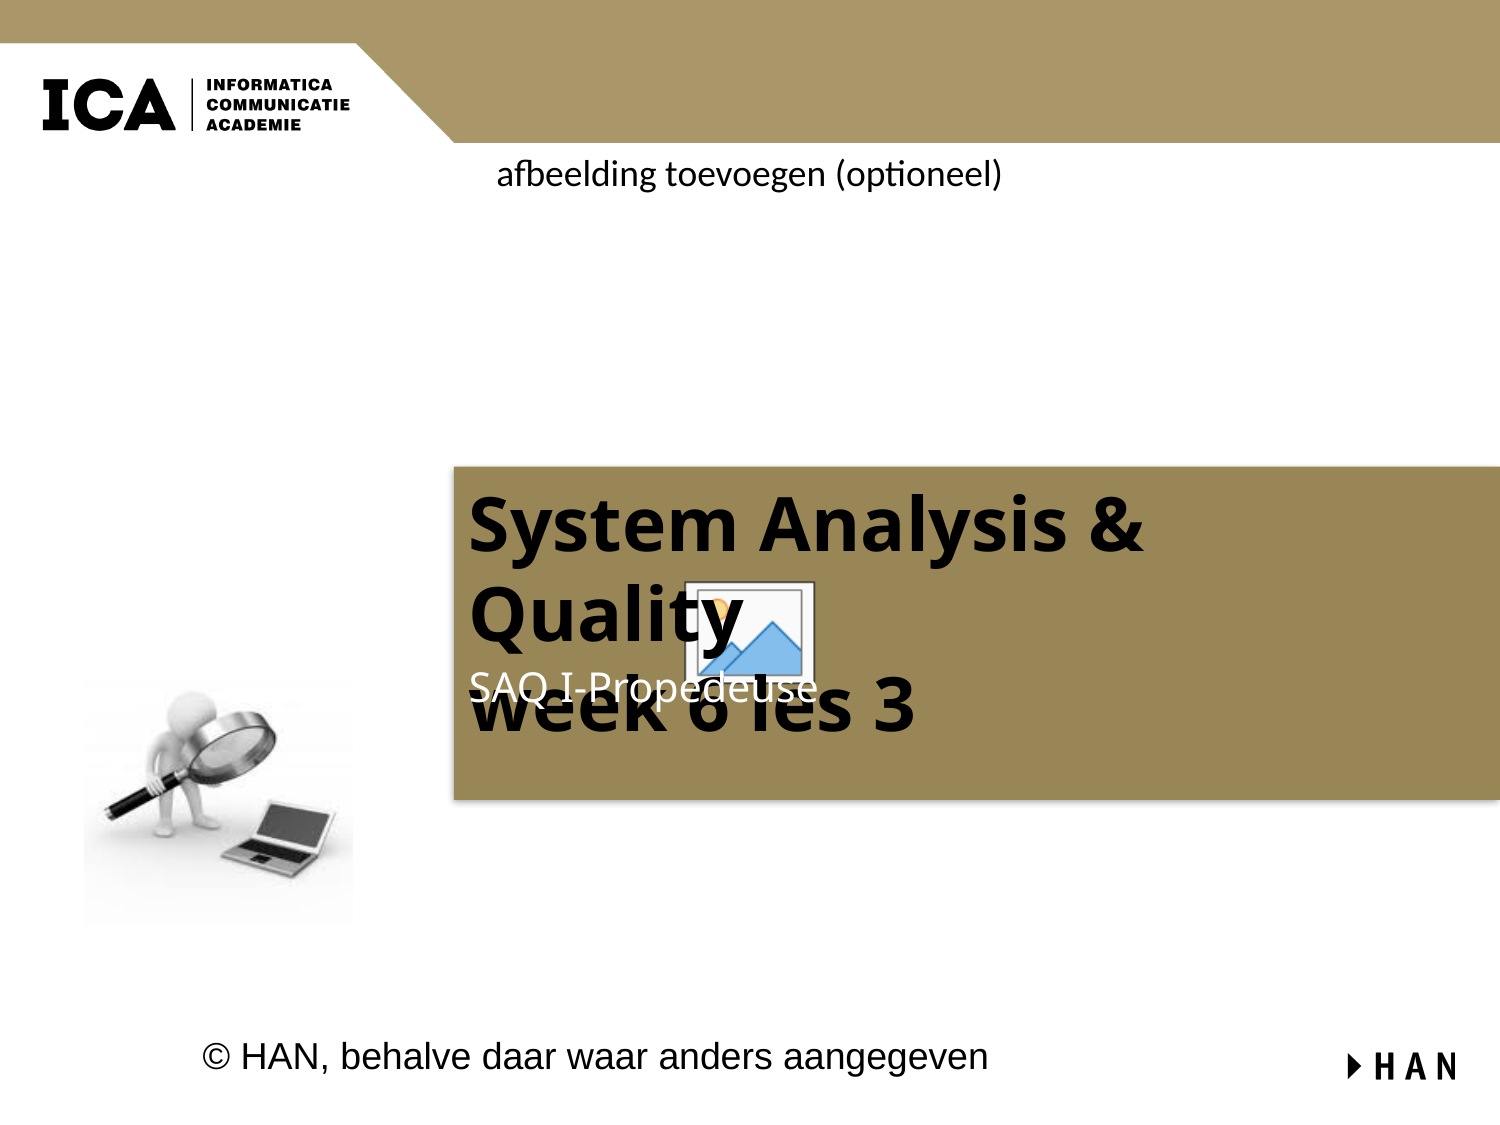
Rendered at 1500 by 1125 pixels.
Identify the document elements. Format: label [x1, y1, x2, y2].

picture [0, 141, 1500, 1125]
